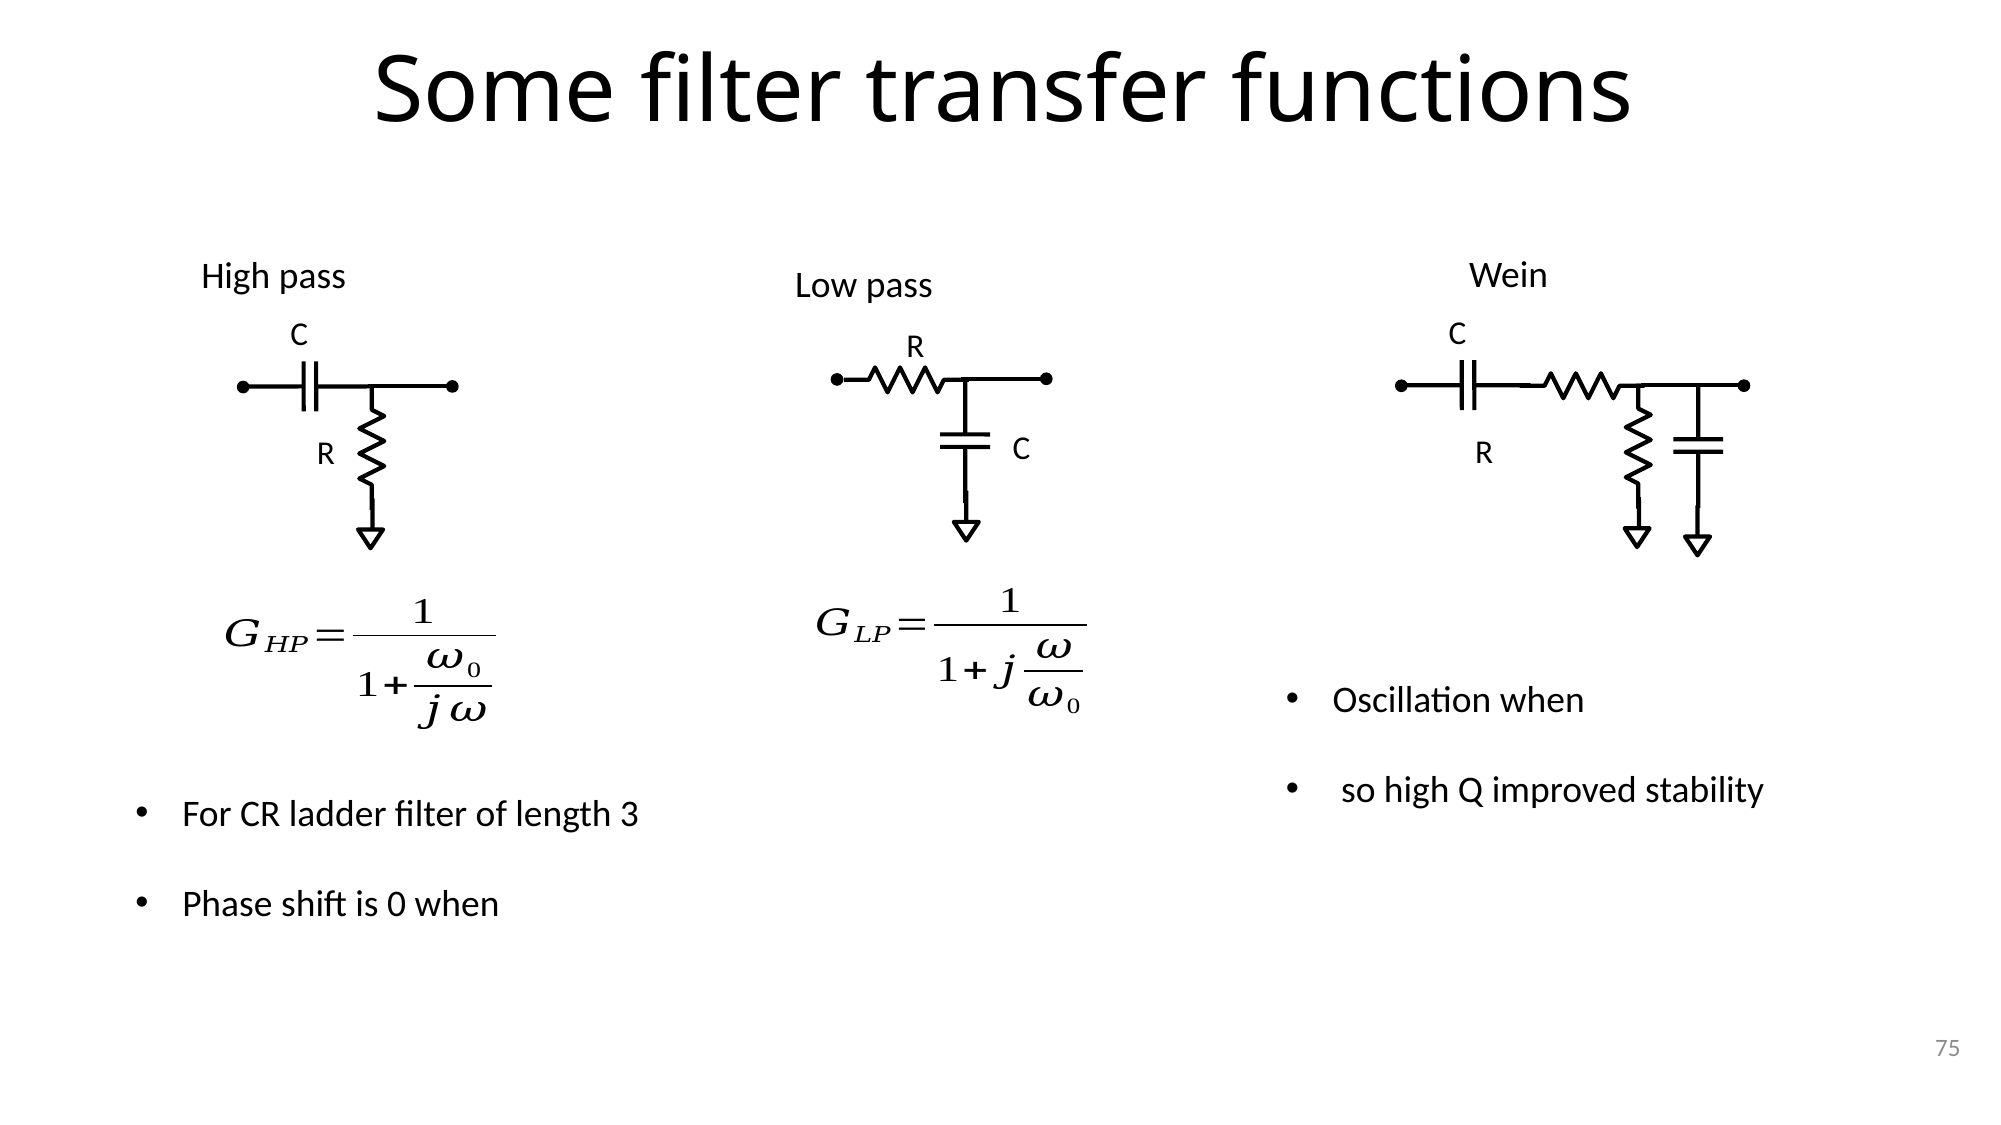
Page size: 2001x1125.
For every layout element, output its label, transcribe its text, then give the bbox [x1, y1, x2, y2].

slide_number 75 [1525, 1016, 1976, 1077]
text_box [780, 252, 1165, 719]
title Some filter transfer functions [141, 20, 1867, 163]
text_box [1388, 242, 1757, 556]
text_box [186, 244, 499, 729]
